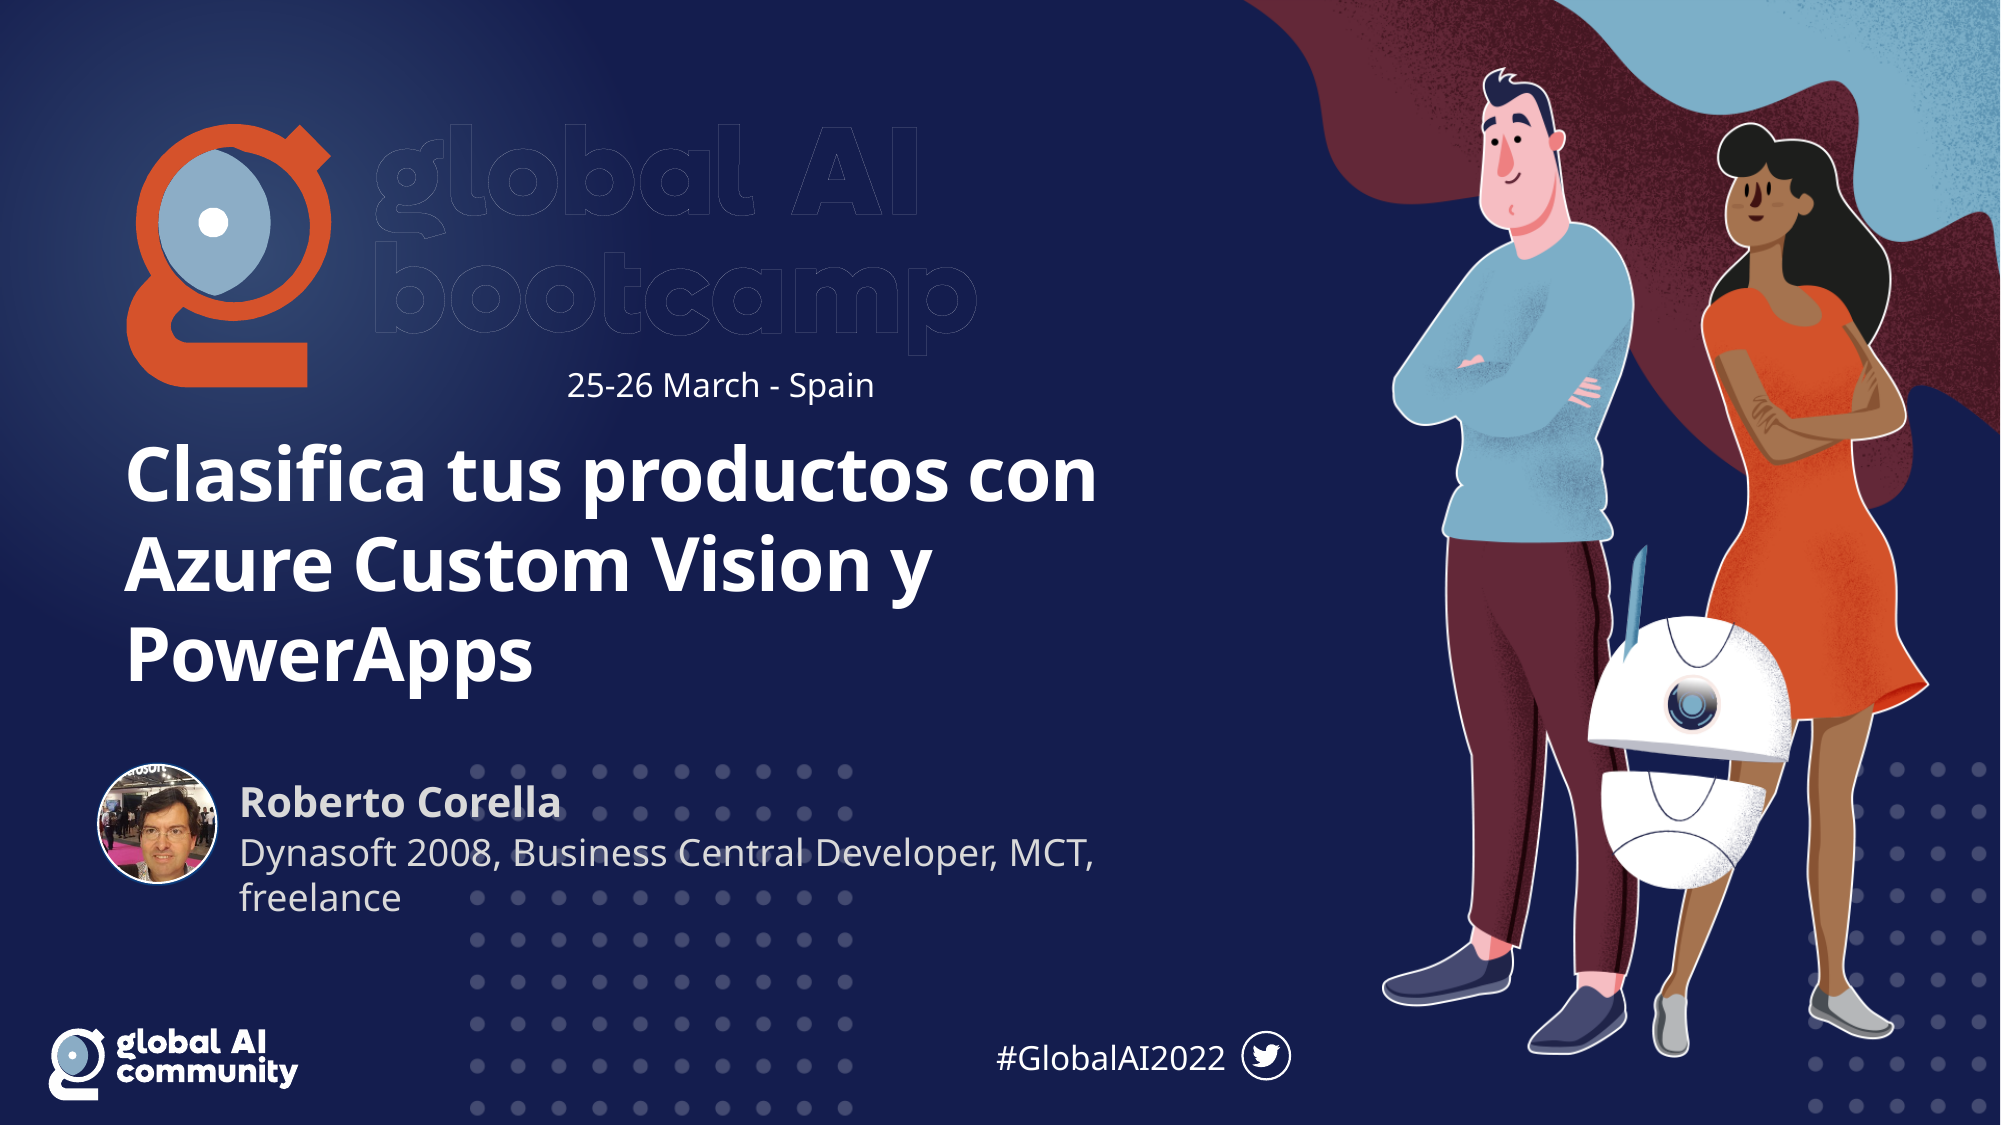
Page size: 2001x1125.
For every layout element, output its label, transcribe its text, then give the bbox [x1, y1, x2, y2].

list Dynasoft 2008, Business Central Developer, MCT, freelance [238, 828, 1143, 920]
title Clasifica tus productos con Azure Custom Vision y PowerApps [124, 423, 1117, 696]
picture [0, 0, 2001, 1125]
list Roberto Corella [238, 775, 1143, 827]
